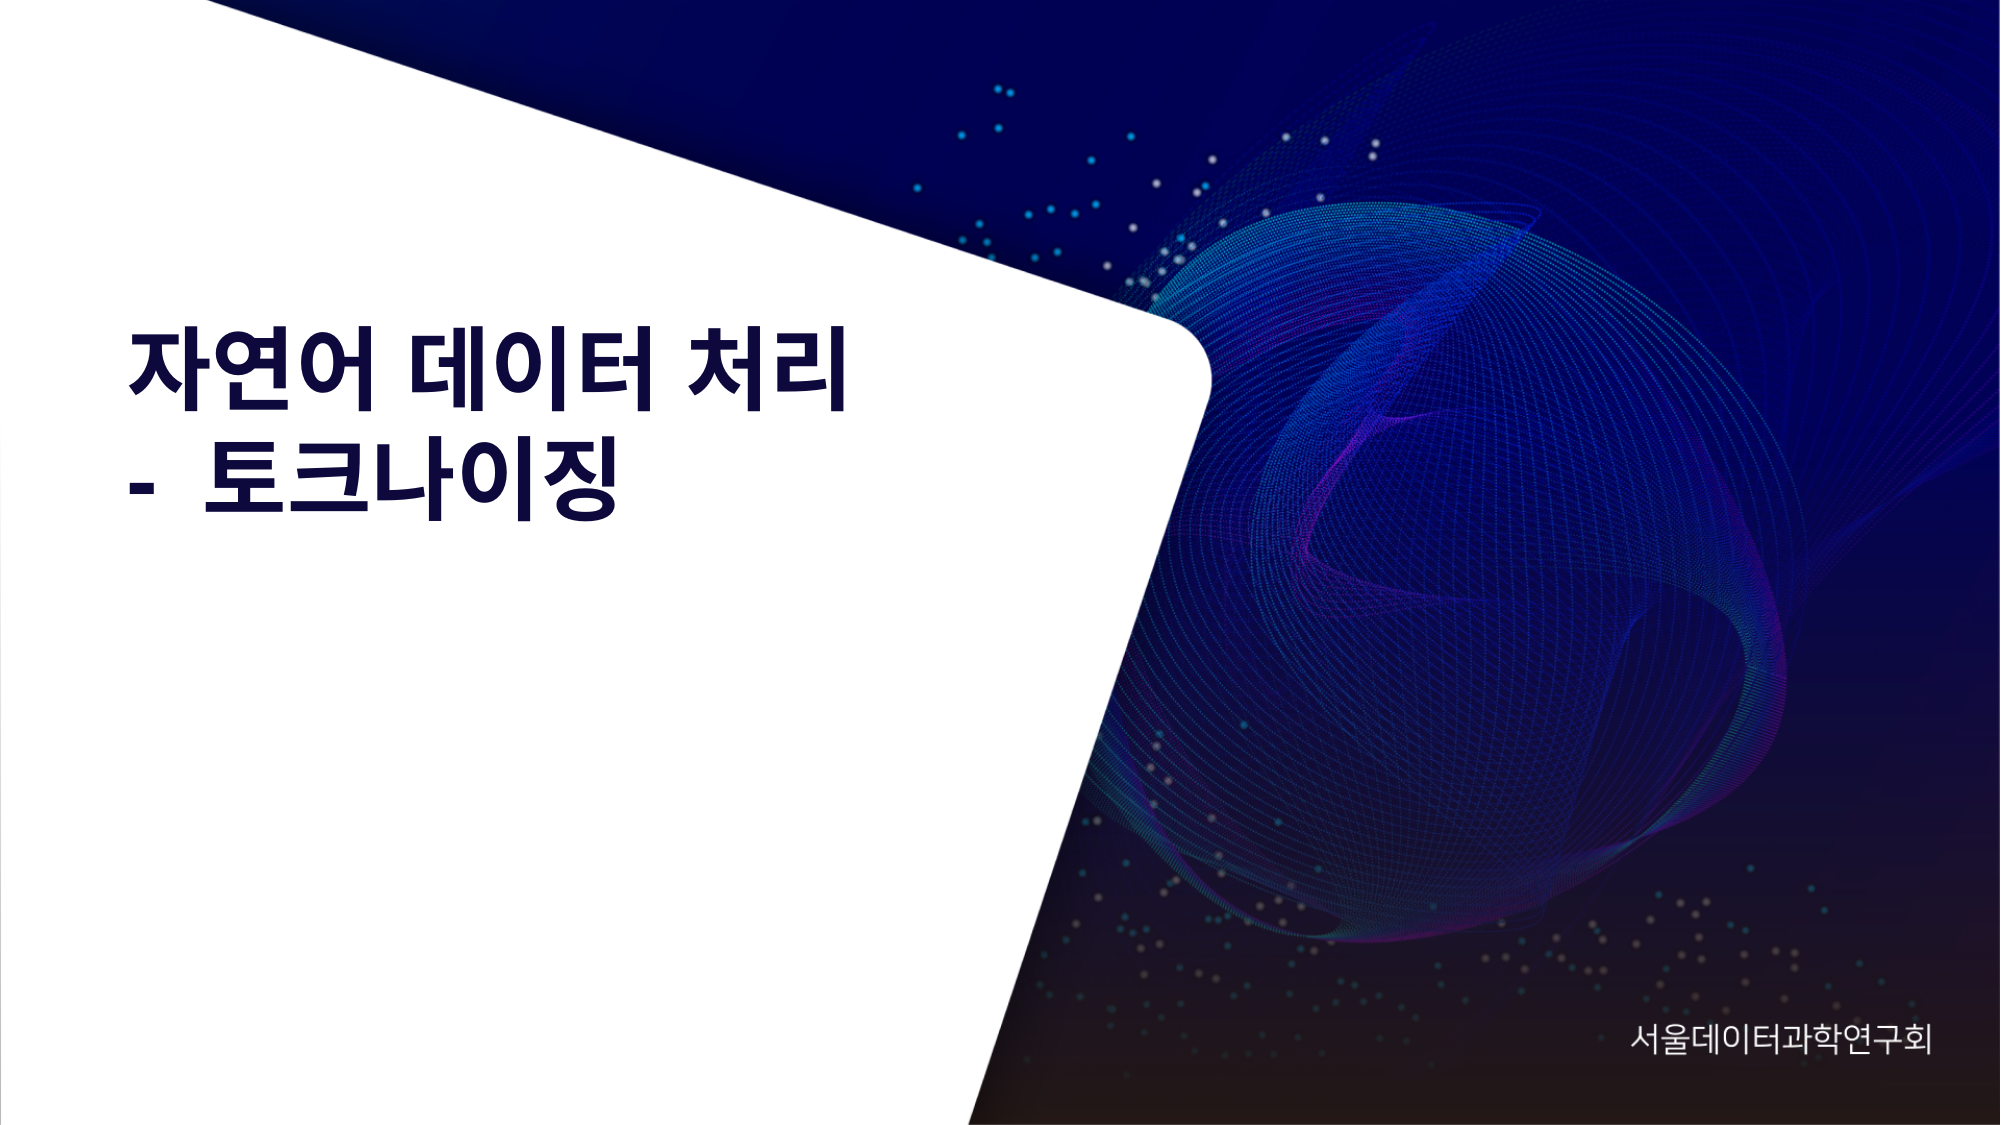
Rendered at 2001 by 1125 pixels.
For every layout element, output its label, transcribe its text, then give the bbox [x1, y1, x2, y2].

picture [0, 0, 2000, 1125]
text_box 자연어 데이터 처리 - 토크나이징 [127, 304, 871, 540]
